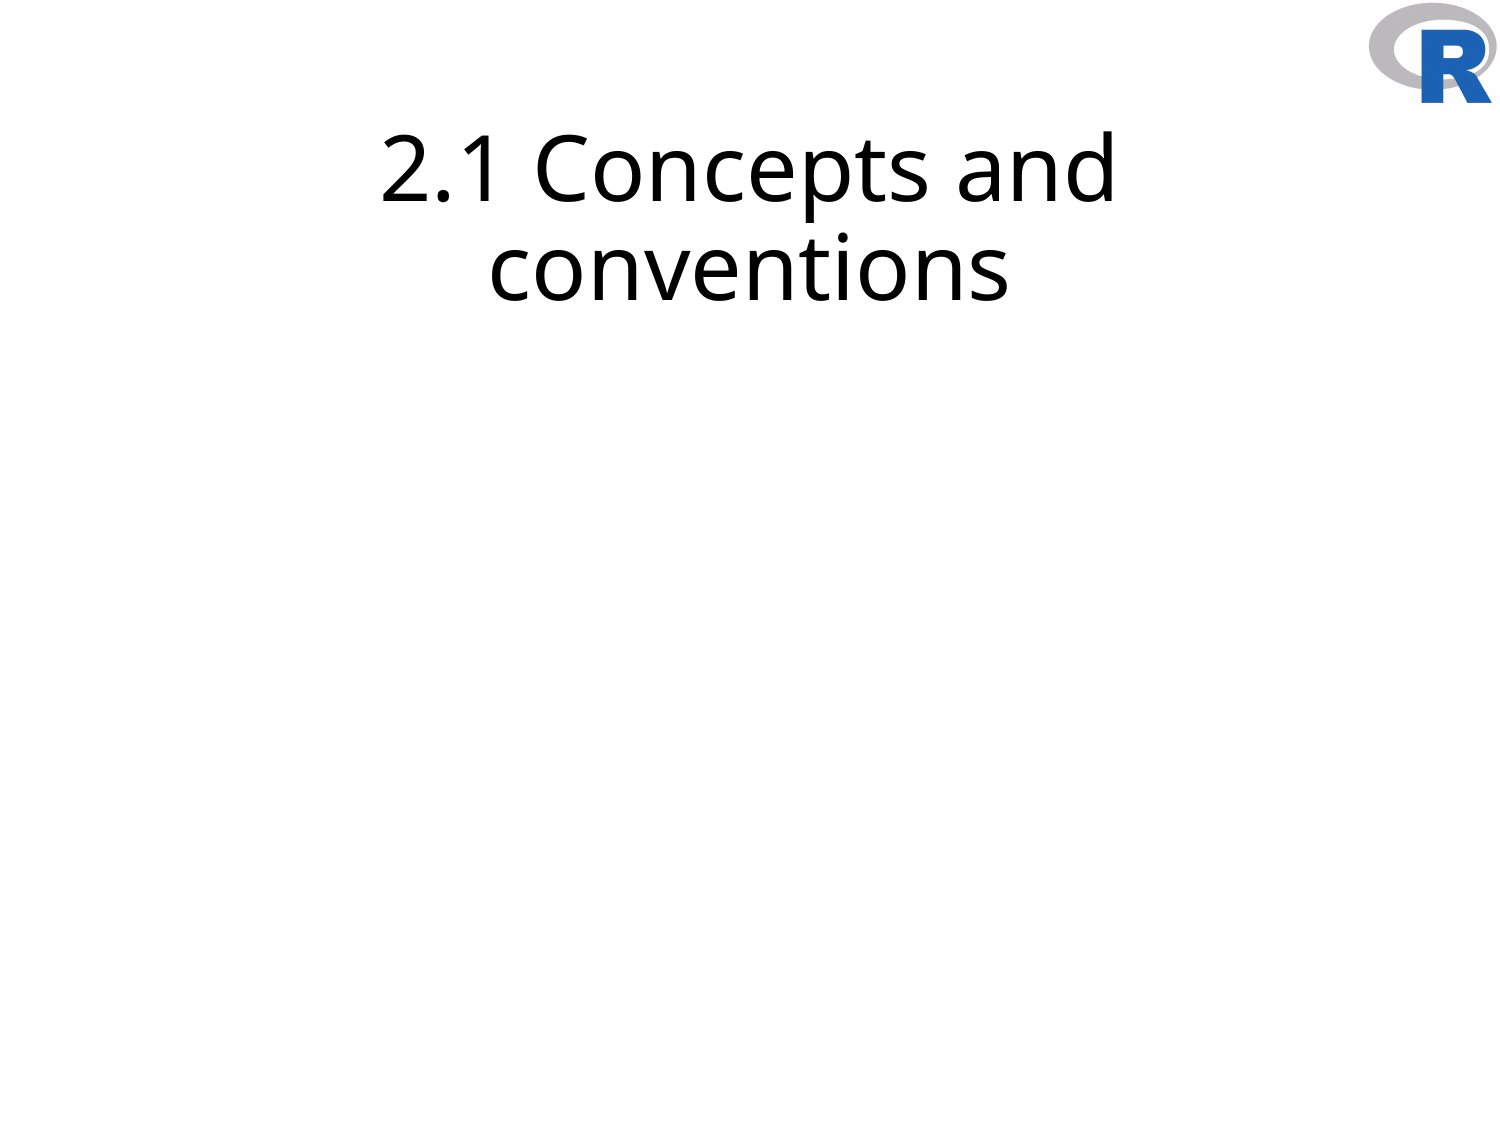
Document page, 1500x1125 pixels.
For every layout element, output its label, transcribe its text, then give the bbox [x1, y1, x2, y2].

title 2.1 Concepts and conventions [103, 112, 1397, 331]
picture [1365, 0, 1500, 107]
